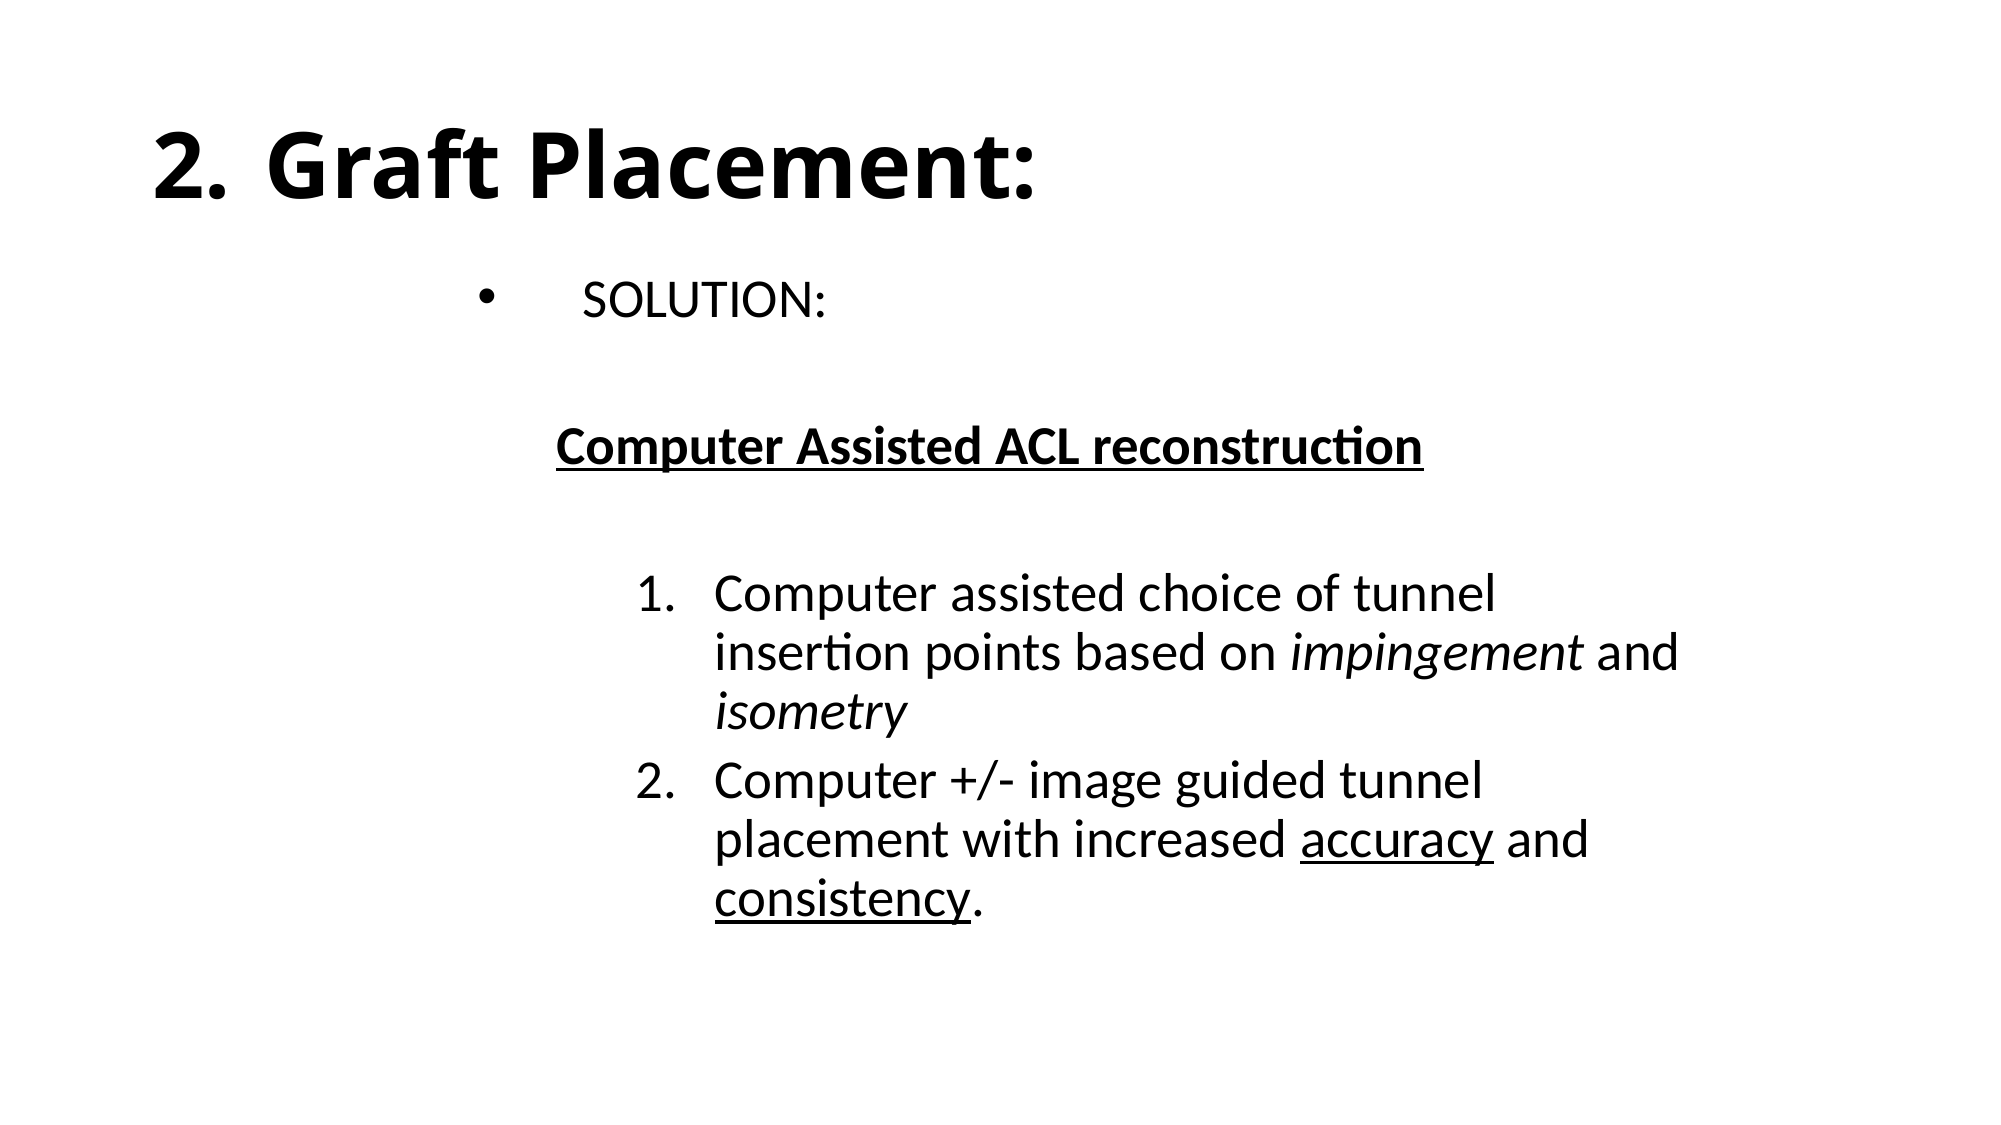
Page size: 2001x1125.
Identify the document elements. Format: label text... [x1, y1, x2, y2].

title Graft Placement: [137, 59, 1863, 278]
list SOLUTION: Computer Assisted ACL reconstruction Computer assisted choice of tunnel insertion points based on impingement and isometry Computer +/- image guided tunnel placement with increased accuracy and consistency. [462, 262, 1700, 938]
